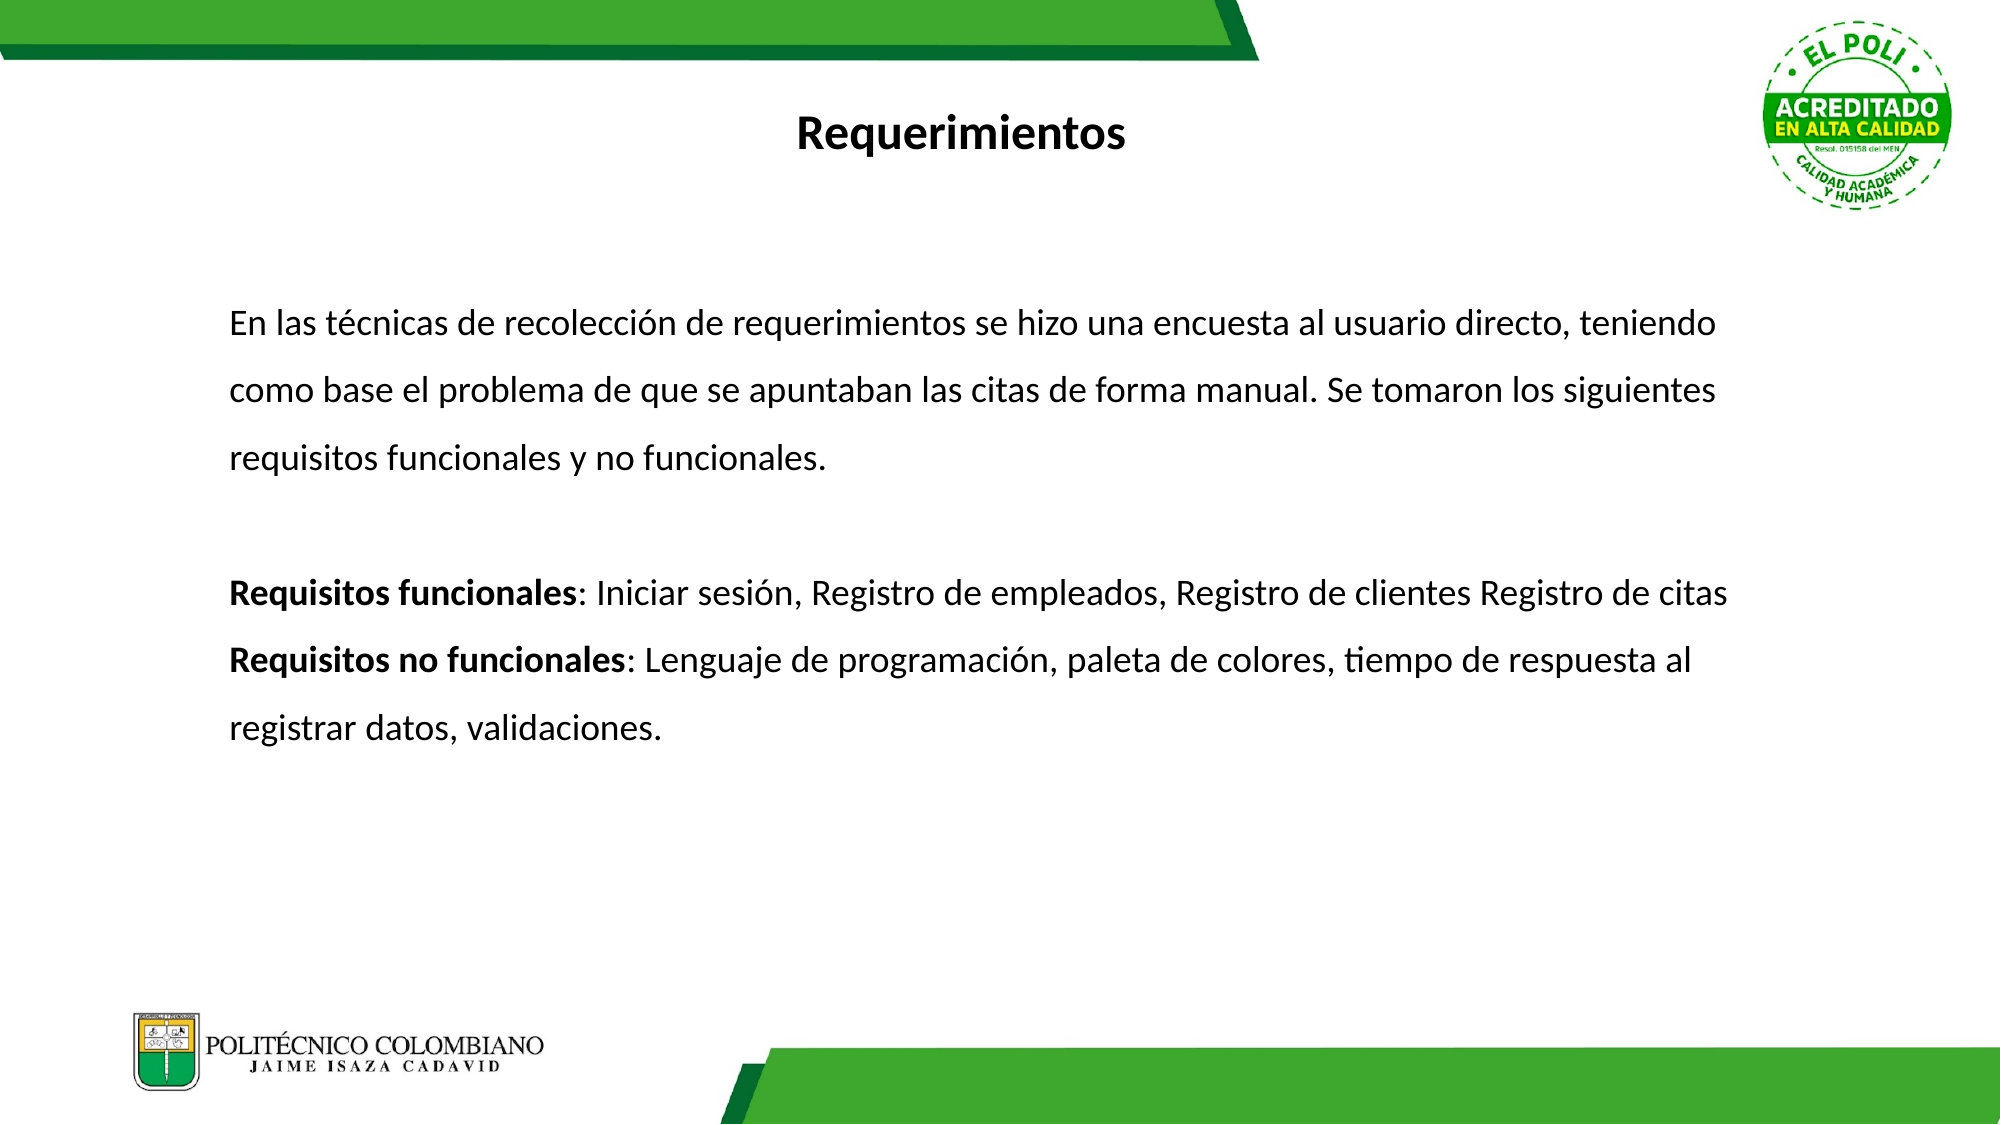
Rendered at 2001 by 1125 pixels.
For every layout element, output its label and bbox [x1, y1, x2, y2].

list [0, 0, 2000, 1125]
